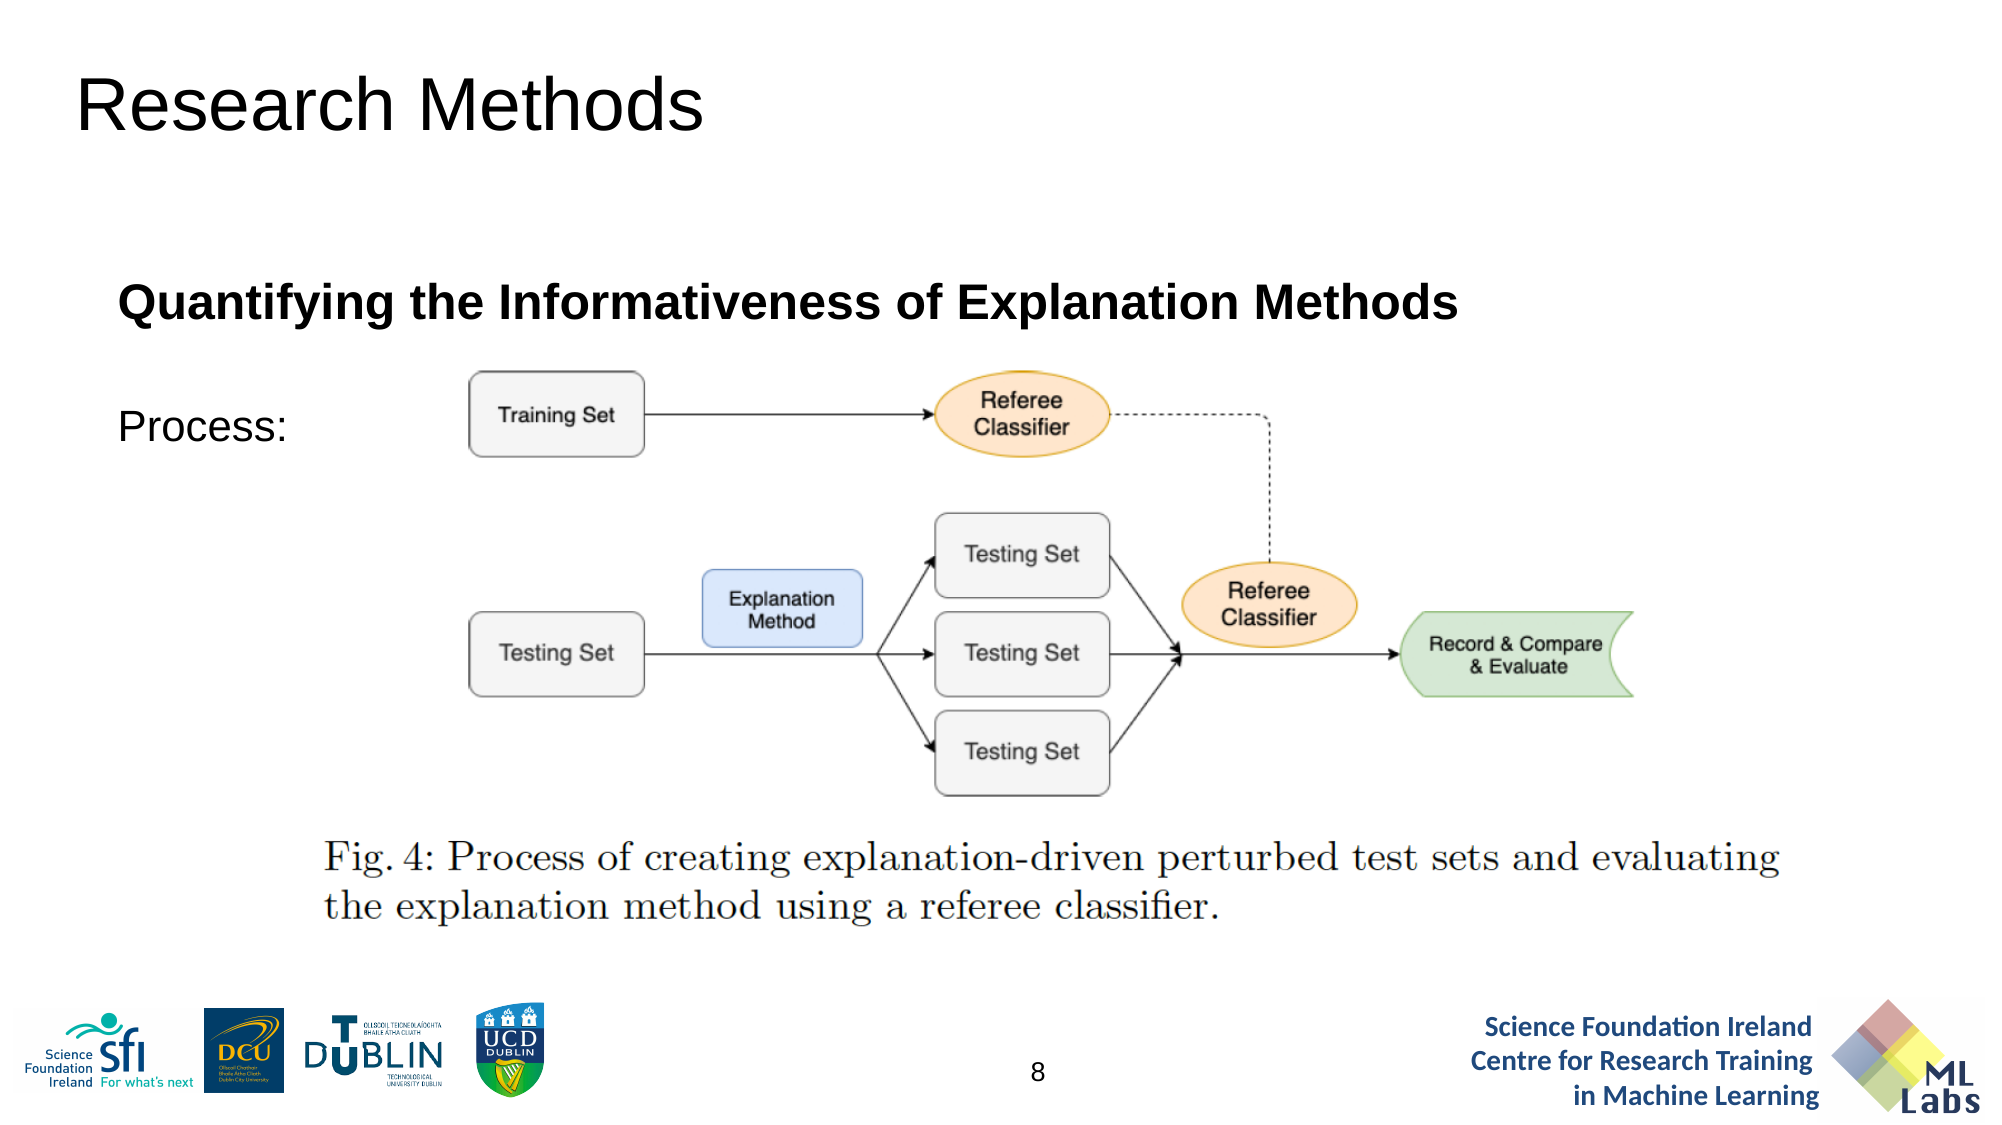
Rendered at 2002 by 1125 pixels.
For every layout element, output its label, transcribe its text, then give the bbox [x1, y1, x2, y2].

slide_number ‹#› [940, 1038, 1061, 1125]
picture [308, 337, 1810, 963]
text_box Quantifying the Informativeness of Explanation Methods Process: [102, 245, 1825, 612]
picture [13, 997, 560, 1104]
text_box Research Methods [60, 40, 808, 155]
picture [1817, 997, 1985, 1123]
